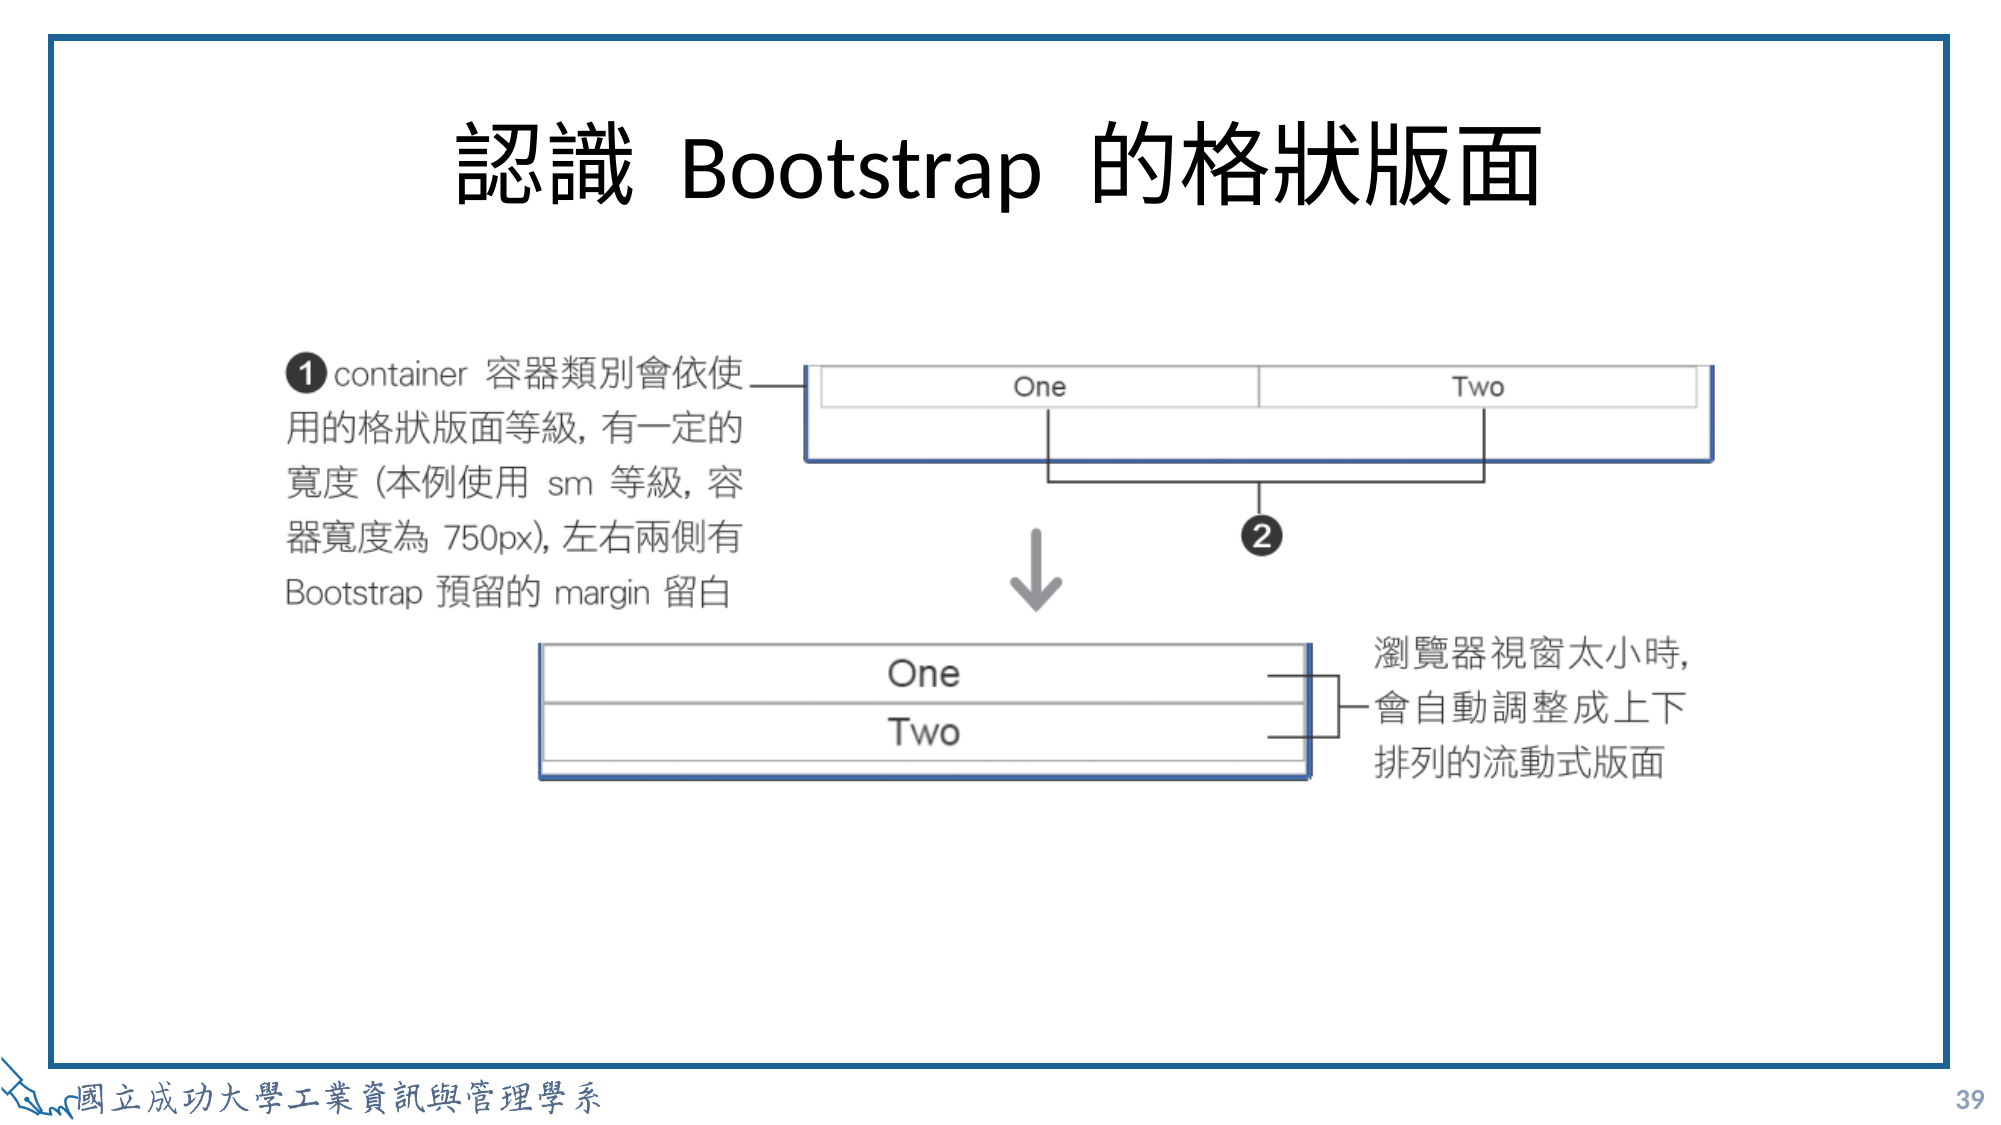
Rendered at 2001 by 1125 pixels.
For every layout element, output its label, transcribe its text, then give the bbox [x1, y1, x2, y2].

picture [0, 1049, 80, 1125]
slide_number 39 [1550, 1067, 2000, 1125]
title 認識 Bootstrap 的格狀版面 [137, 59, 1863, 278]
picture [279, 347, 1721, 792]
